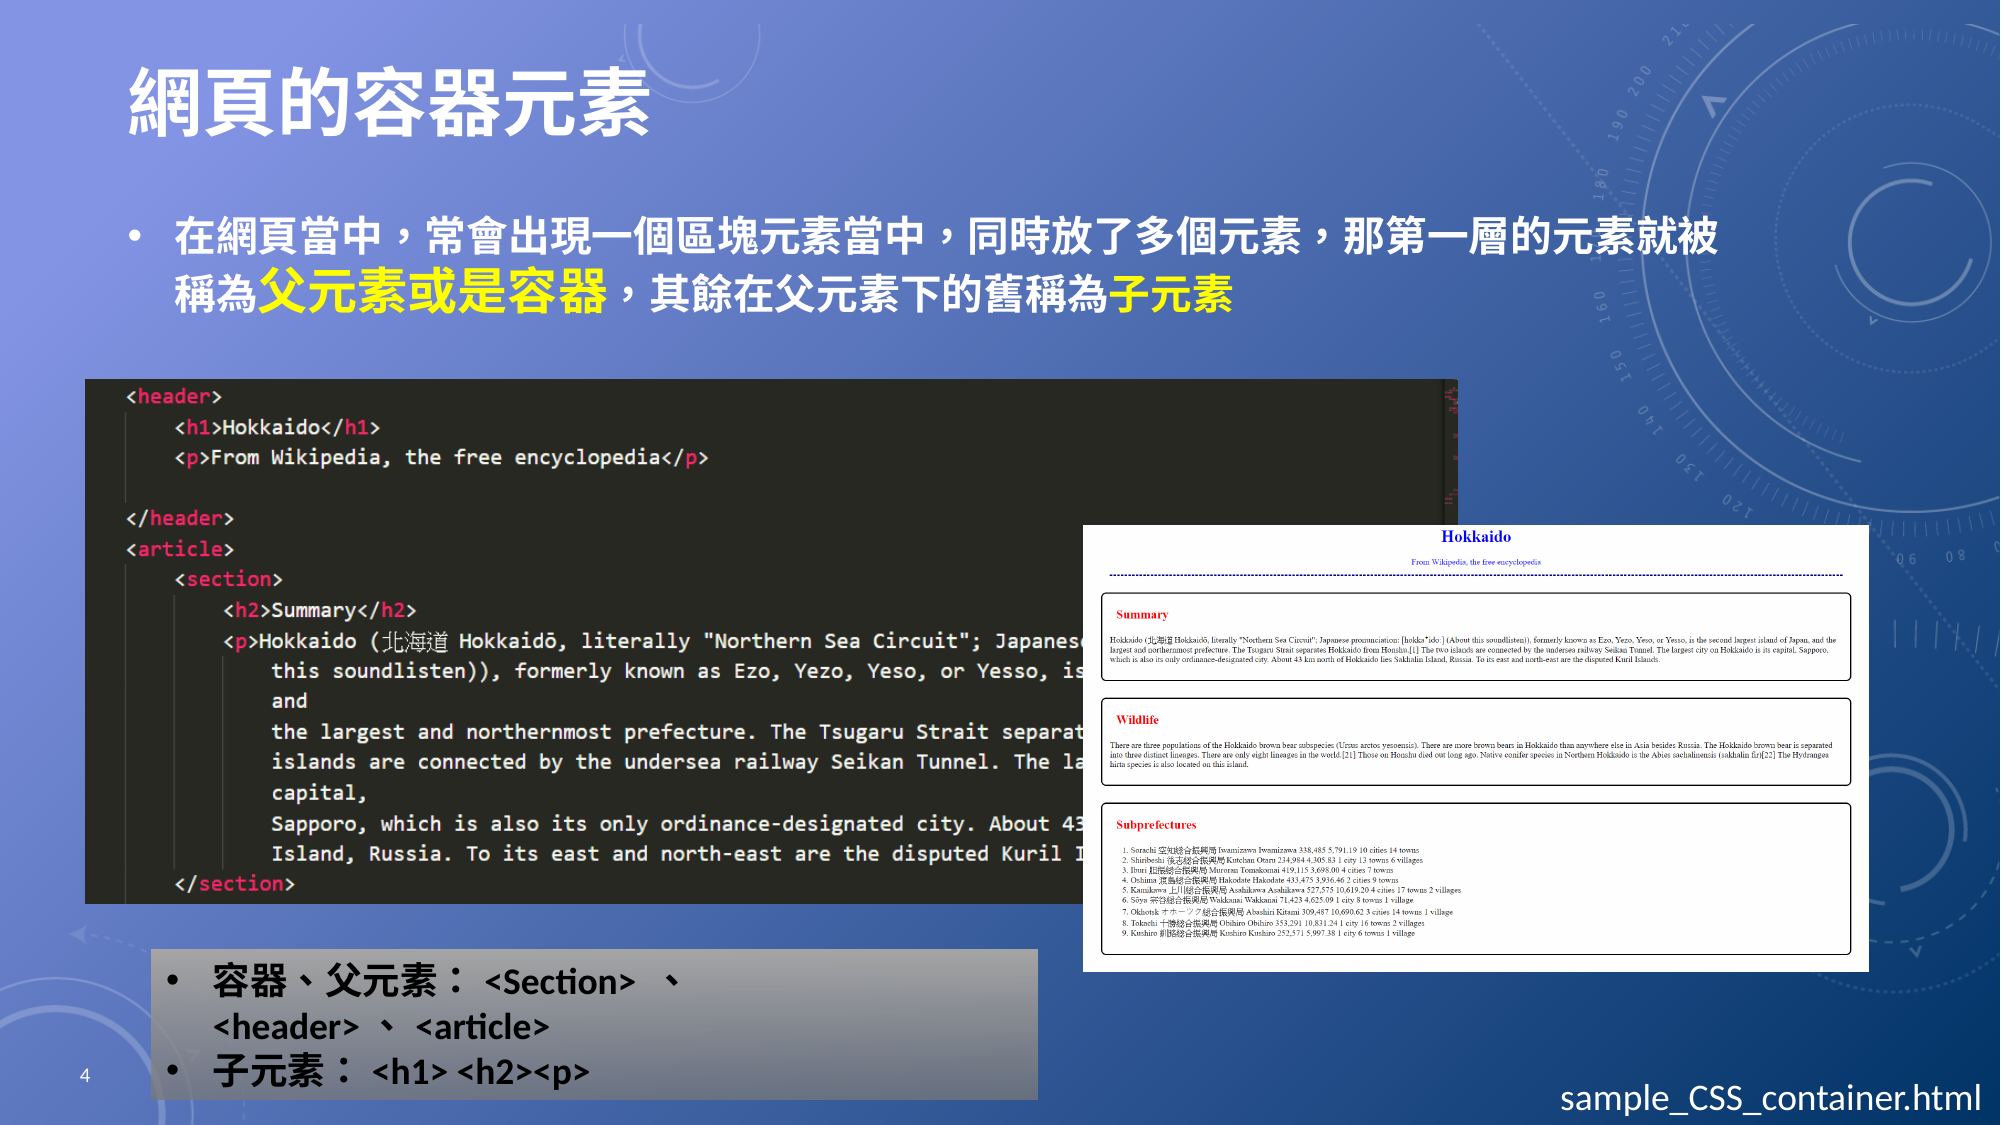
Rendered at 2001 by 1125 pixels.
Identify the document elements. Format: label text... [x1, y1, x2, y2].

text_box sample_CSS_container.html [1545, 1065, 1998, 1125]
slide_number 4 [14, 1043, 106, 1106]
list 在網頁當中，常會出現一個區塊元素當中，同時放了多個元素，那第一層的元素就被稱為父元素或是容器，其餘在父元素下的舊稱為子元素 [112, 202, 1775, 524]
text_box 容器、父元素：<Section> 、 <header>、<article> 子元素：<h1> <h2><p> [150, 949, 1038, 1100]
title 網頁的容器元素 [112, 24, 1775, 177]
picture [0, 24, 2000, 1125]
